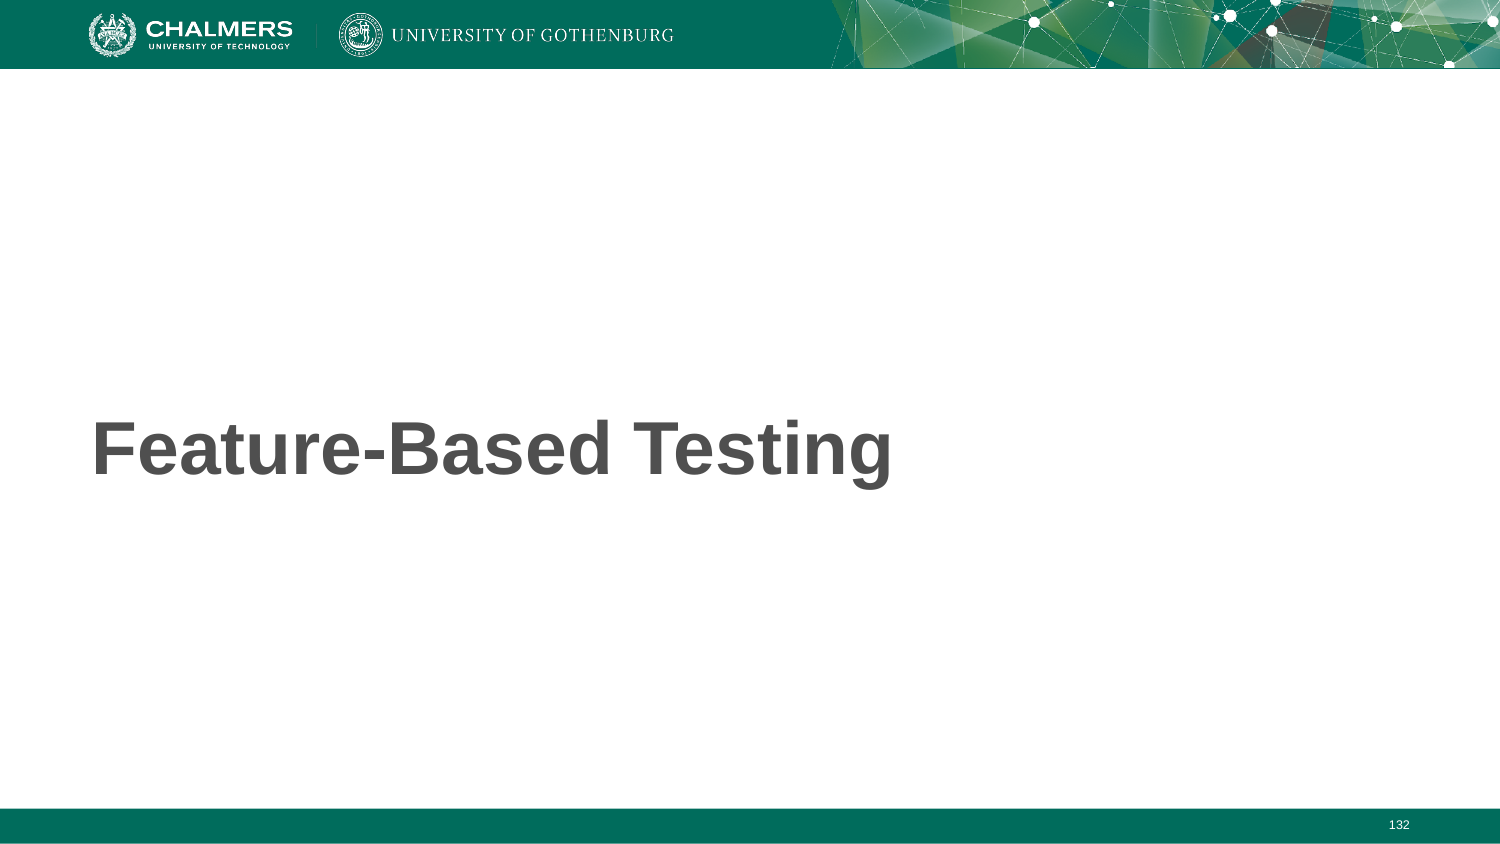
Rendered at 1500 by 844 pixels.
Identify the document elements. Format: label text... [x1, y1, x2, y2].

slide_number 132 [1074, 809, 1425, 844]
picture [64, 0, 696, 85]
picture [759, 0, 1500, 68]
title Feature-Based Testing [76, 100, 1426, 789]
